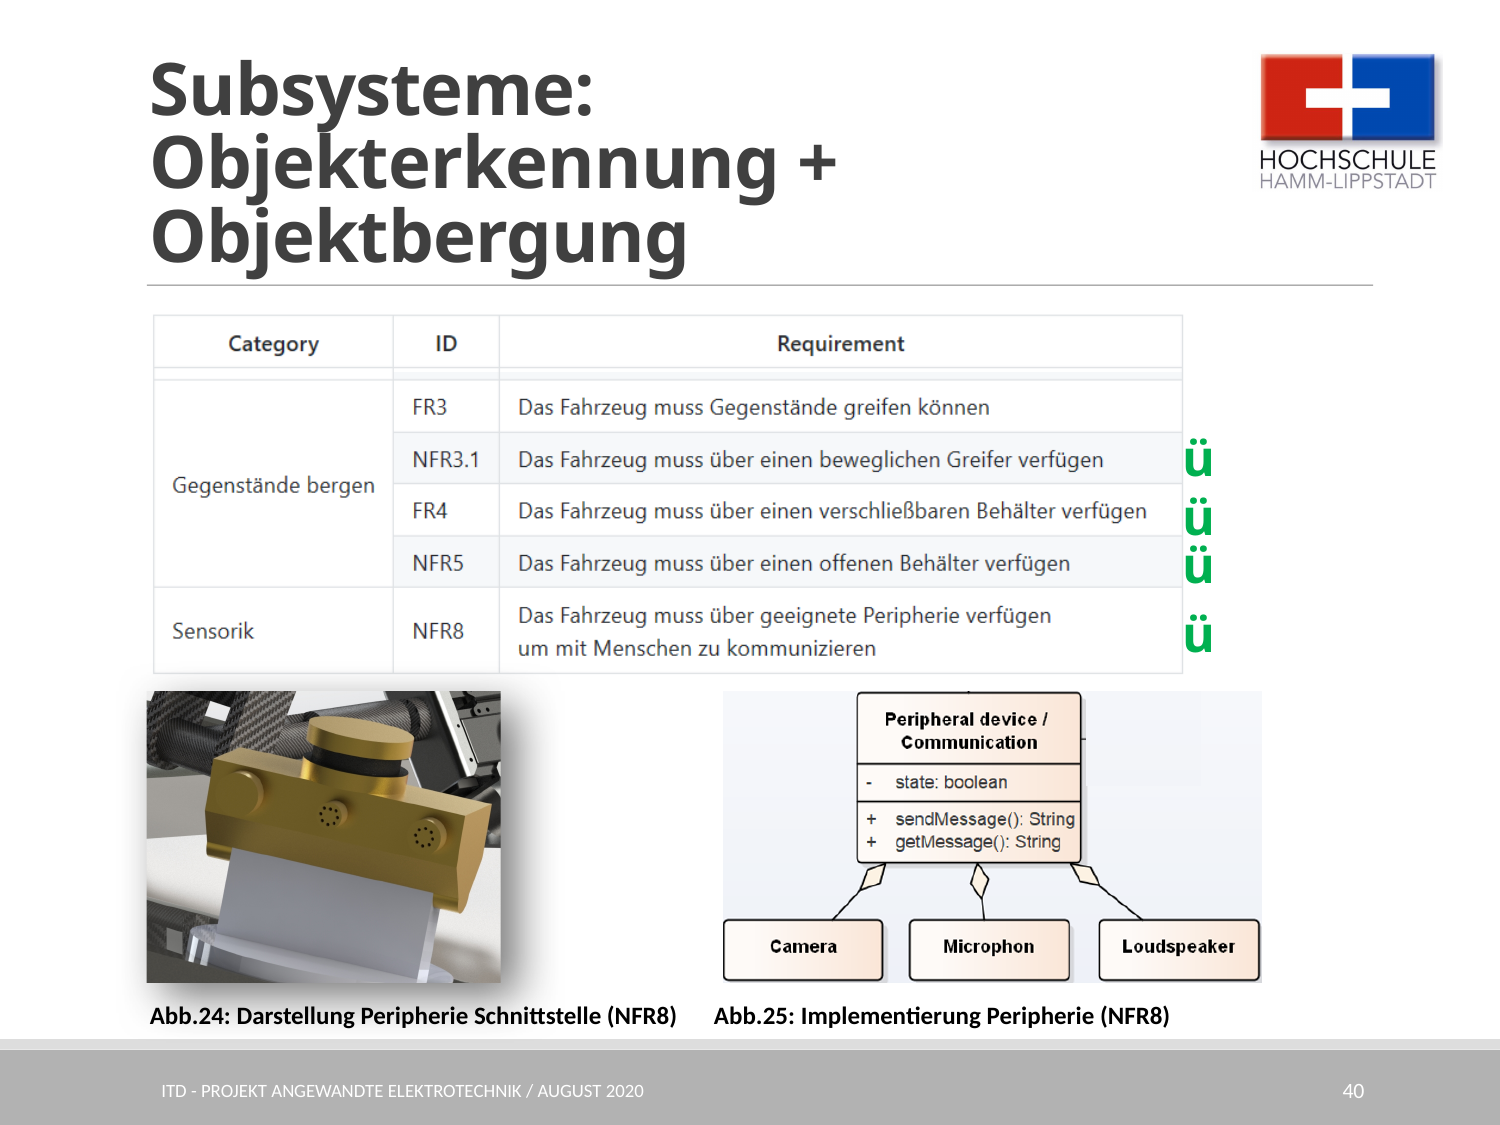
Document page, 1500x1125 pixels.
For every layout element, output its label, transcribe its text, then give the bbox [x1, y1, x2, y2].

text_box 40 [1218, 1059, 1380, 1120]
text_box ü [1192, 478, 1238, 526]
text_box ü [1191, 526, 1238, 594]
text_box Abb.25: Implementierung Peripherie (NFR8) [699, 991, 1293, 1037]
text_box ITD - Projekt angewandte Elektrotechnik / August 2020 [105, 1059, 700, 1120]
picture [146, 305, 1262, 984]
text_box Abb.24: Darstellung Peripherie Schnittstelle (NFR8) [135, 992, 699, 1037]
text_box ü [1192, 418, 1238, 478]
picture [1373, 50, 1443, 192]
text_box Subsysteme: Objekterkennung + Objektbergung [134, 47, 1373, 285]
text_box ü [1191, 594, 1238, 670]
